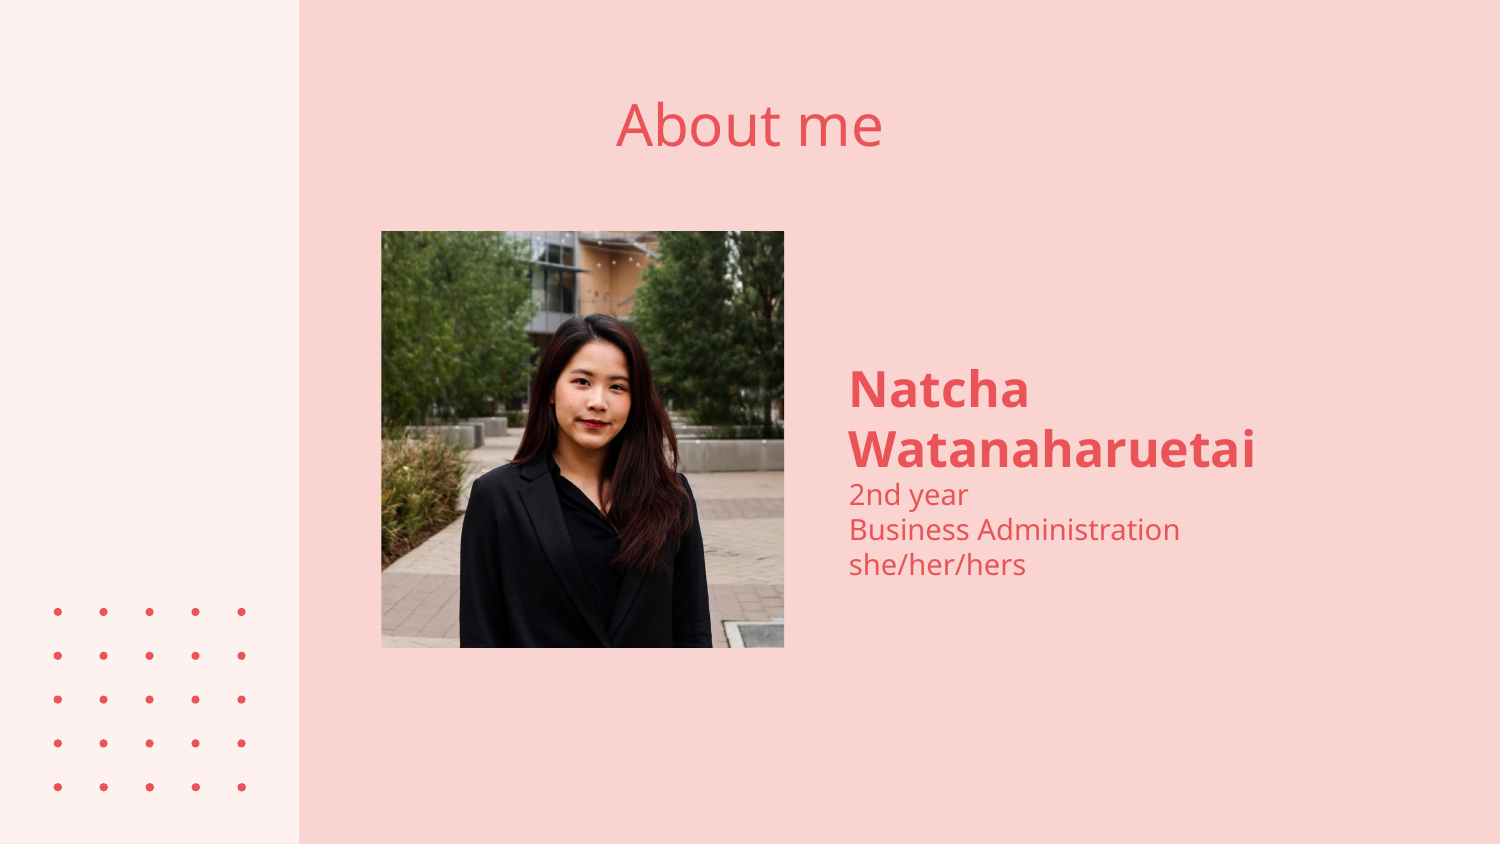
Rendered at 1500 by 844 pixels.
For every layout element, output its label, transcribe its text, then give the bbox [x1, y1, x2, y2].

picture [381, 230, 785, 648]
title About me [118, 72, 1382, 167]
text_box Natcha Watanaharuetai [834, 387, 1329, 447]
text_box 2nd year Business Administration she/her/hers [834, 469, 1269, 588]
